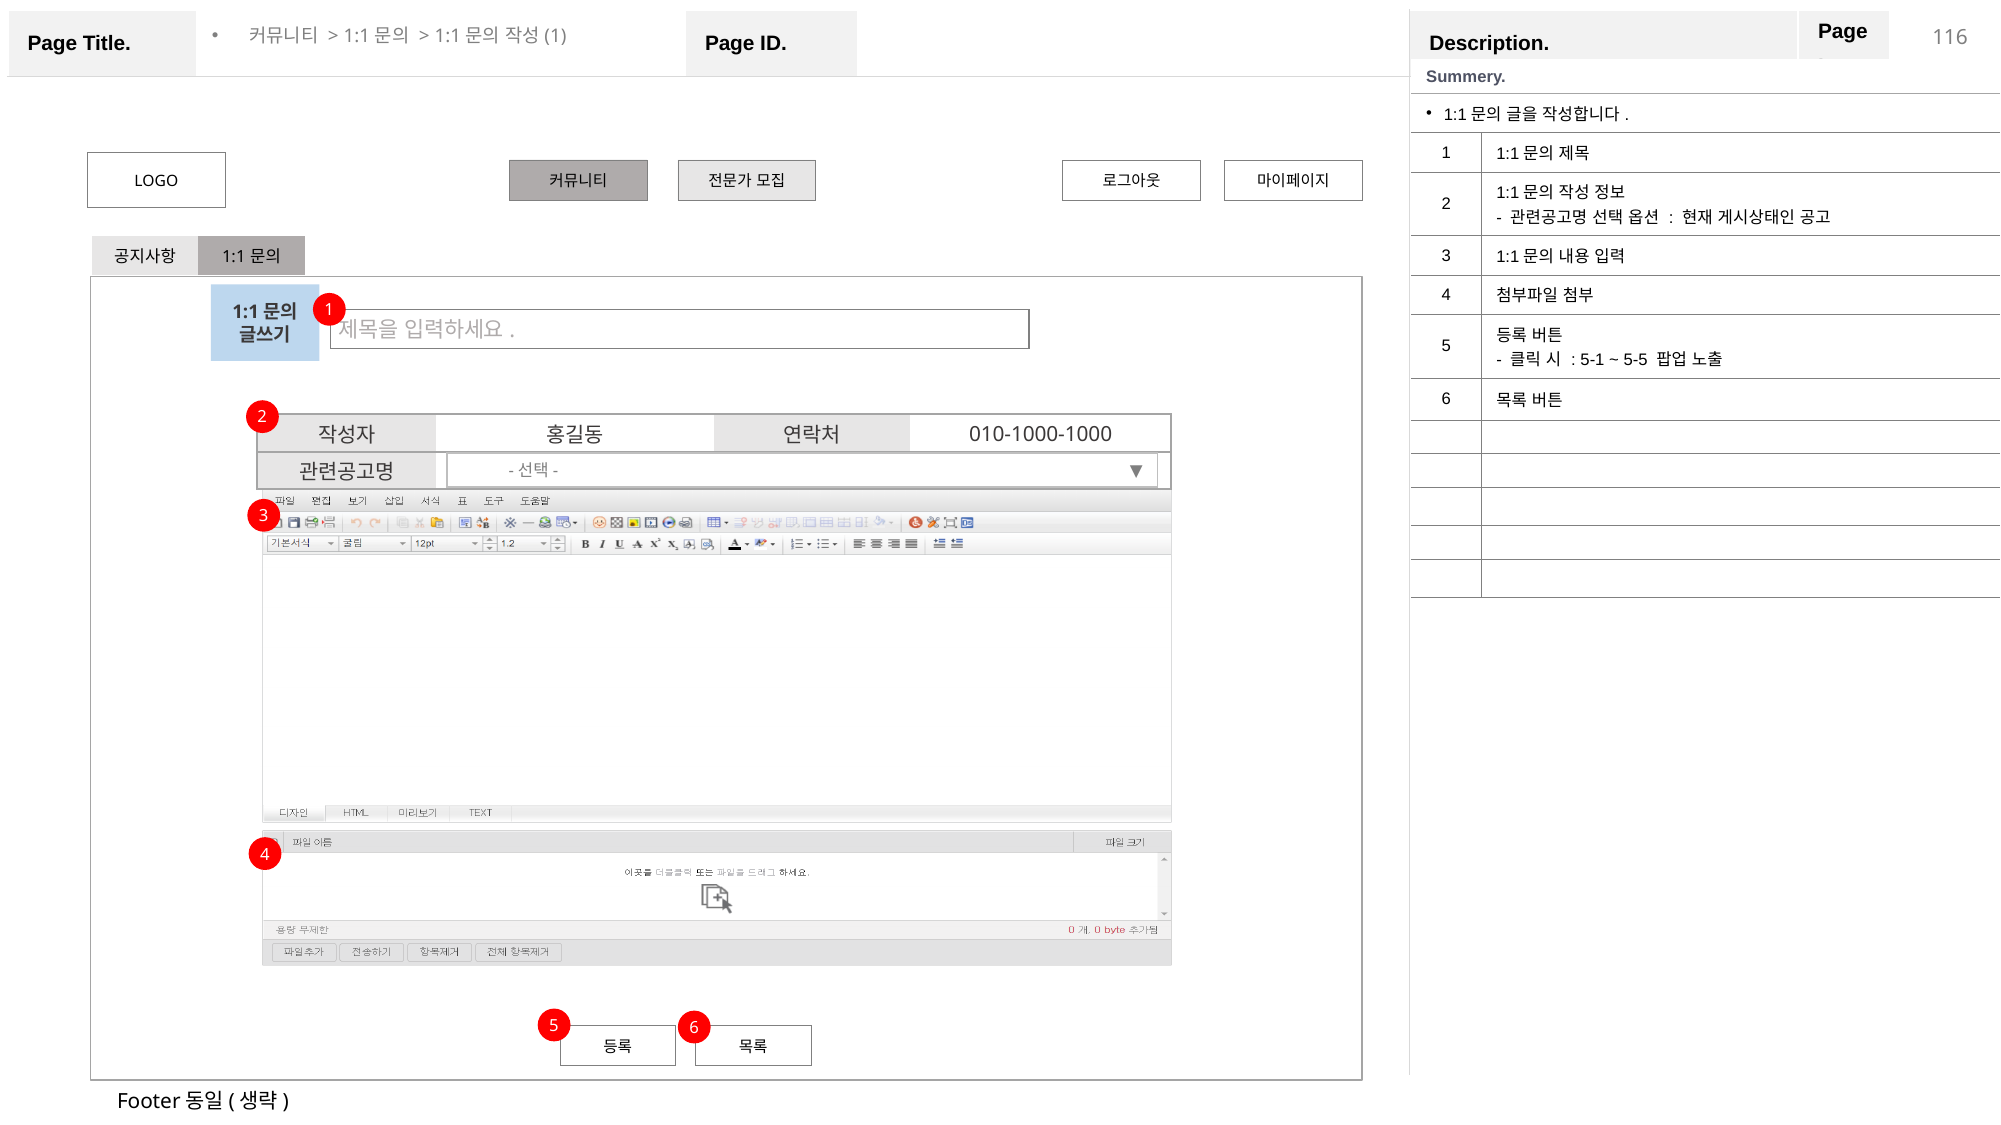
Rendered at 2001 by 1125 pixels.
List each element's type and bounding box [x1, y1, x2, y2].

table_cell [1411, 526, 1481, 559]
table_cell [1482, 276, 2000, 314]
table_header [258, 415, 1170, 451]
table_header [1411, 59, 2000, 93]
table_cell [1411, 488, 1481, 525]
table_cell [1411, 276, 1481, 314]
table_cell [1482, 173, 2000, 235]
picture [260, 488, 1172, 966]
table_cell [1482, 488, 2000, 525]
table_cell [1411, 315, 1481, 378]
table_cell [1411, 236, 1481, 275]
table_cell [1482, 526, 2000, 559]
table_cell [1411, 421, 1481, 453]
table_cell [1482, 560, 2000, 597]
table_cell [1411, 133, 1481, 172]
text_box [1061, 159, 1201, 201]
table_cell [1411, 173, 1481, 235]
table_cell [1411, 94, 2000, 132]
table_header [92, 236, 305, 275]
list [196, 18, 684, 55]
text_box [90, 276, 1363, 1120]
table_cell [258, 453, 1170, 488]
table_cell [1482, 236, 2000, 275]
text_box [86, 151, 226, 209]
text_box [509, 159, 816, 200]
table_cell [1482, 315, 2000, 378]
table_cell [1482, 454, 2000, 487]
table_cell [1411, 454, 1481, 487]
table_cell [1411, 379, 1481, 420]
table_cell [1482, 133, 2000, 172]
table_cell [1411, 560, 1481, 597]
table_cell [1482, 421, 2000, 453]
table_cell [1482, 379, 2000, 420]
text_box [1223, 159, 1363, 201]
